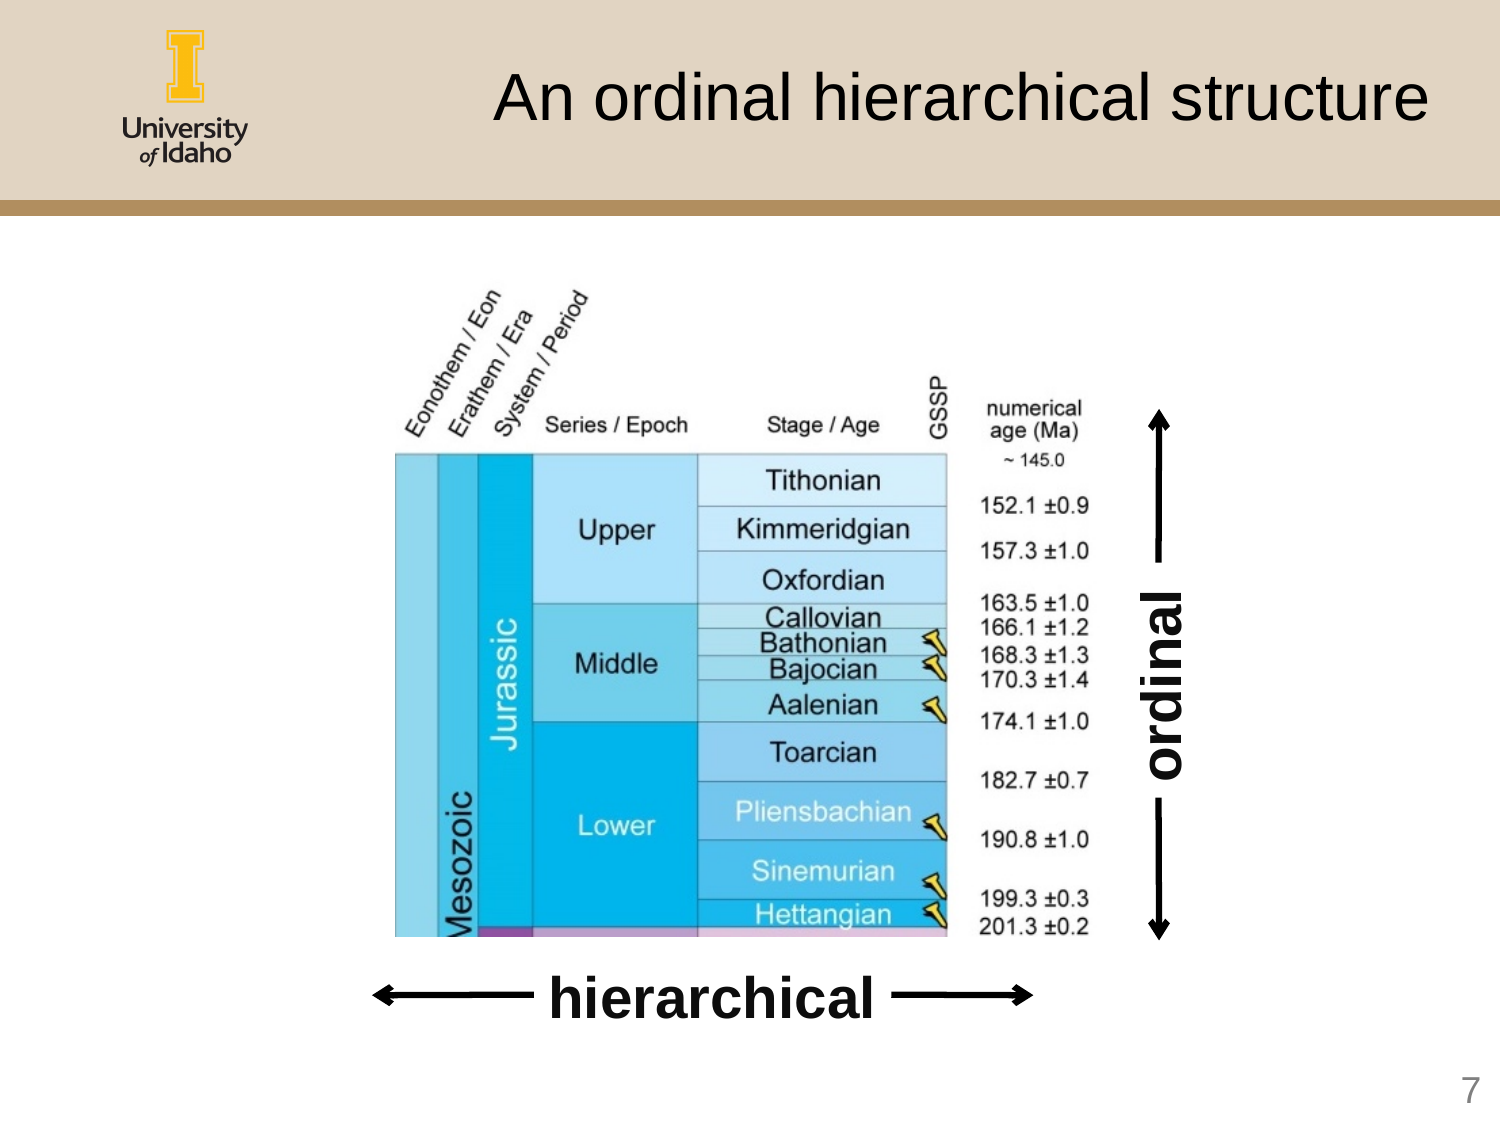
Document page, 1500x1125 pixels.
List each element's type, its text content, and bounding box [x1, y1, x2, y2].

picture [123, 30, 248, 167]
picture [395, 278, 1140, 937]
text_box hierarchical [533, 952, 892, 1038]
text_box ordinal [1146, 562, 1201, 798]
title An ordinal hierarchical structure [425, 0, 1500, 188]
text_box 7 [1183, 1058, 1497, 1125]
